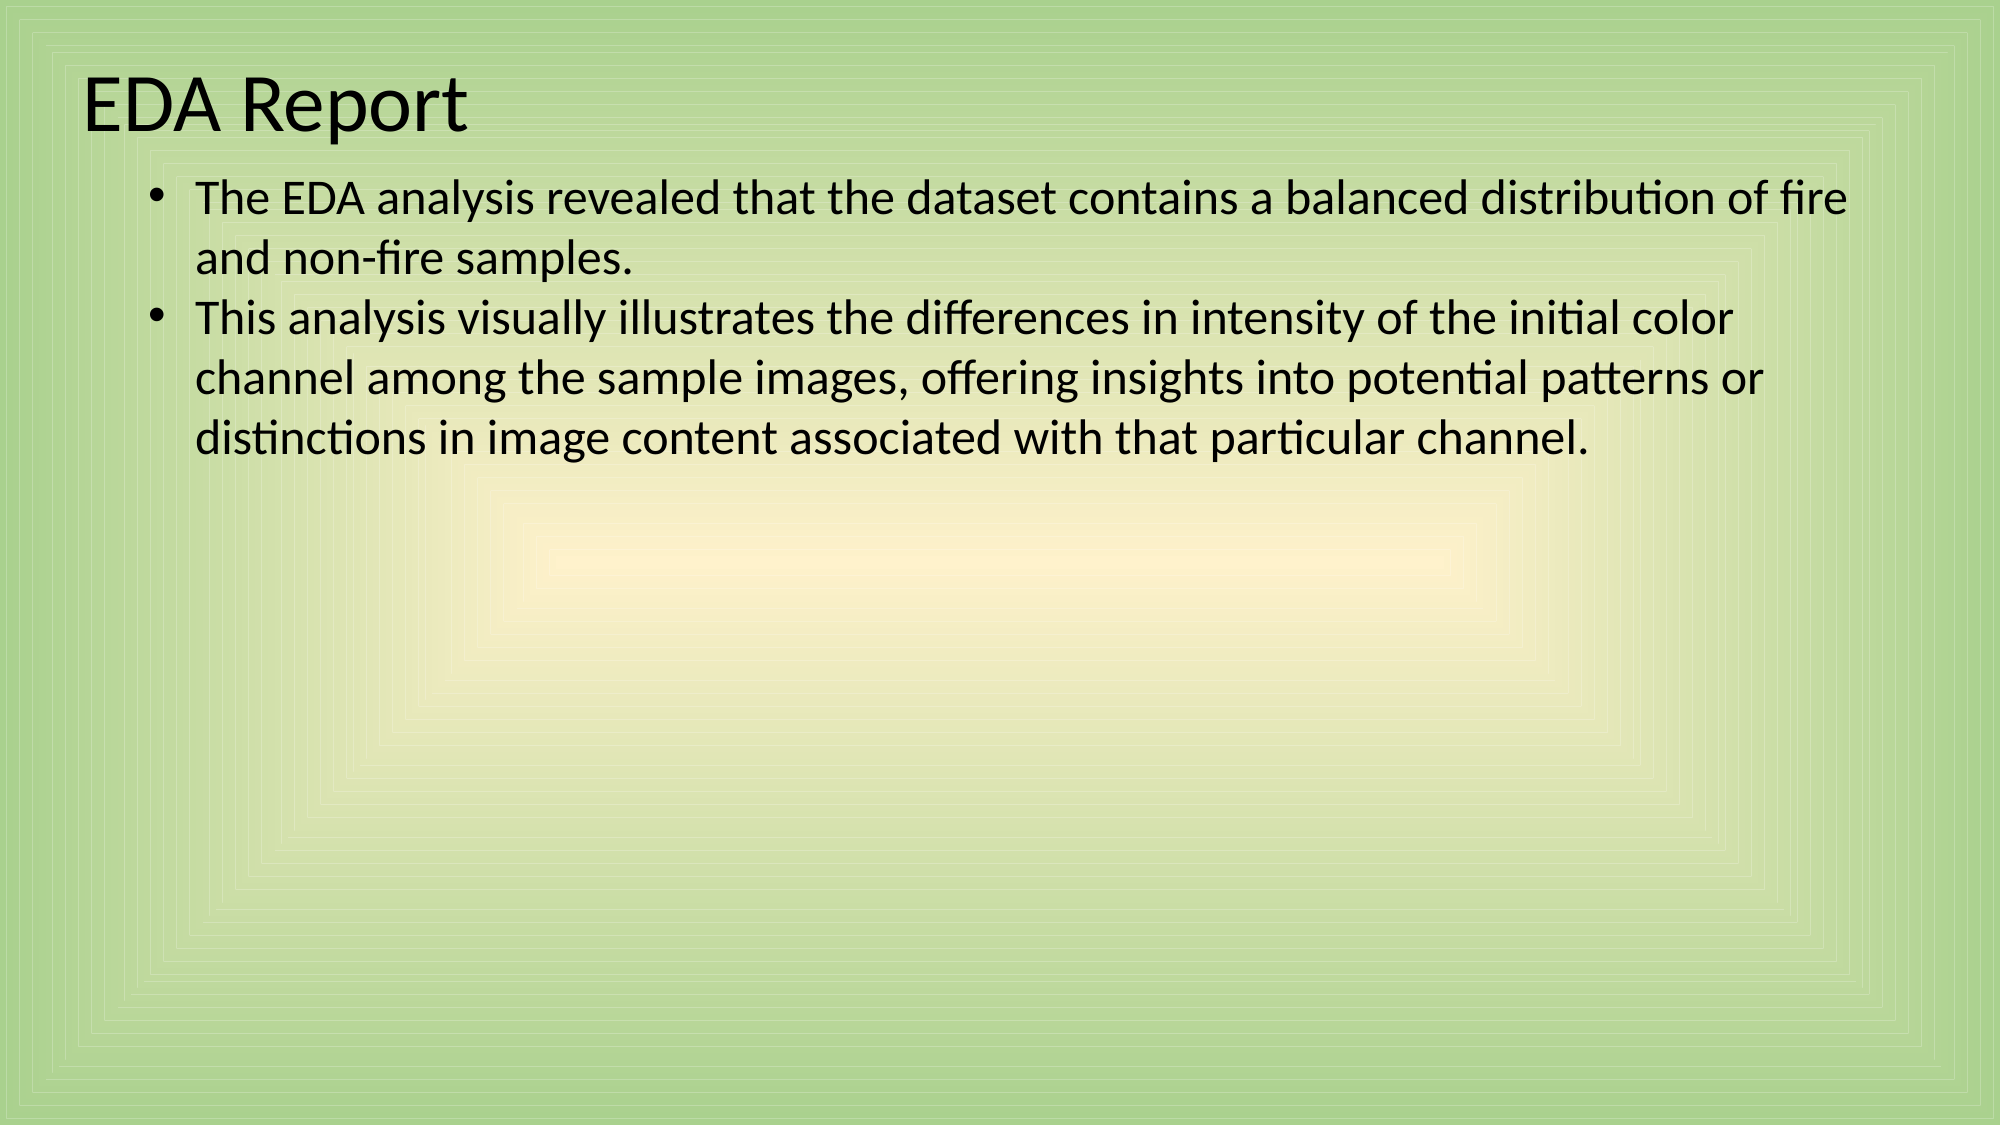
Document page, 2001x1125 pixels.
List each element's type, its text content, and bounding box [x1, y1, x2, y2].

text_box EDA Report [67, 40, 770, 156]
text_box The EDA analysis revealed that the dataset contains a balanced distribution of fire and non-fire samples. This analysis visually illustrates the differences in intensity of the initial color channel among the sample images, offering insights into potential patterns or distinctions in image content associated with that particular channel. [133, 156, 1879, 472]
